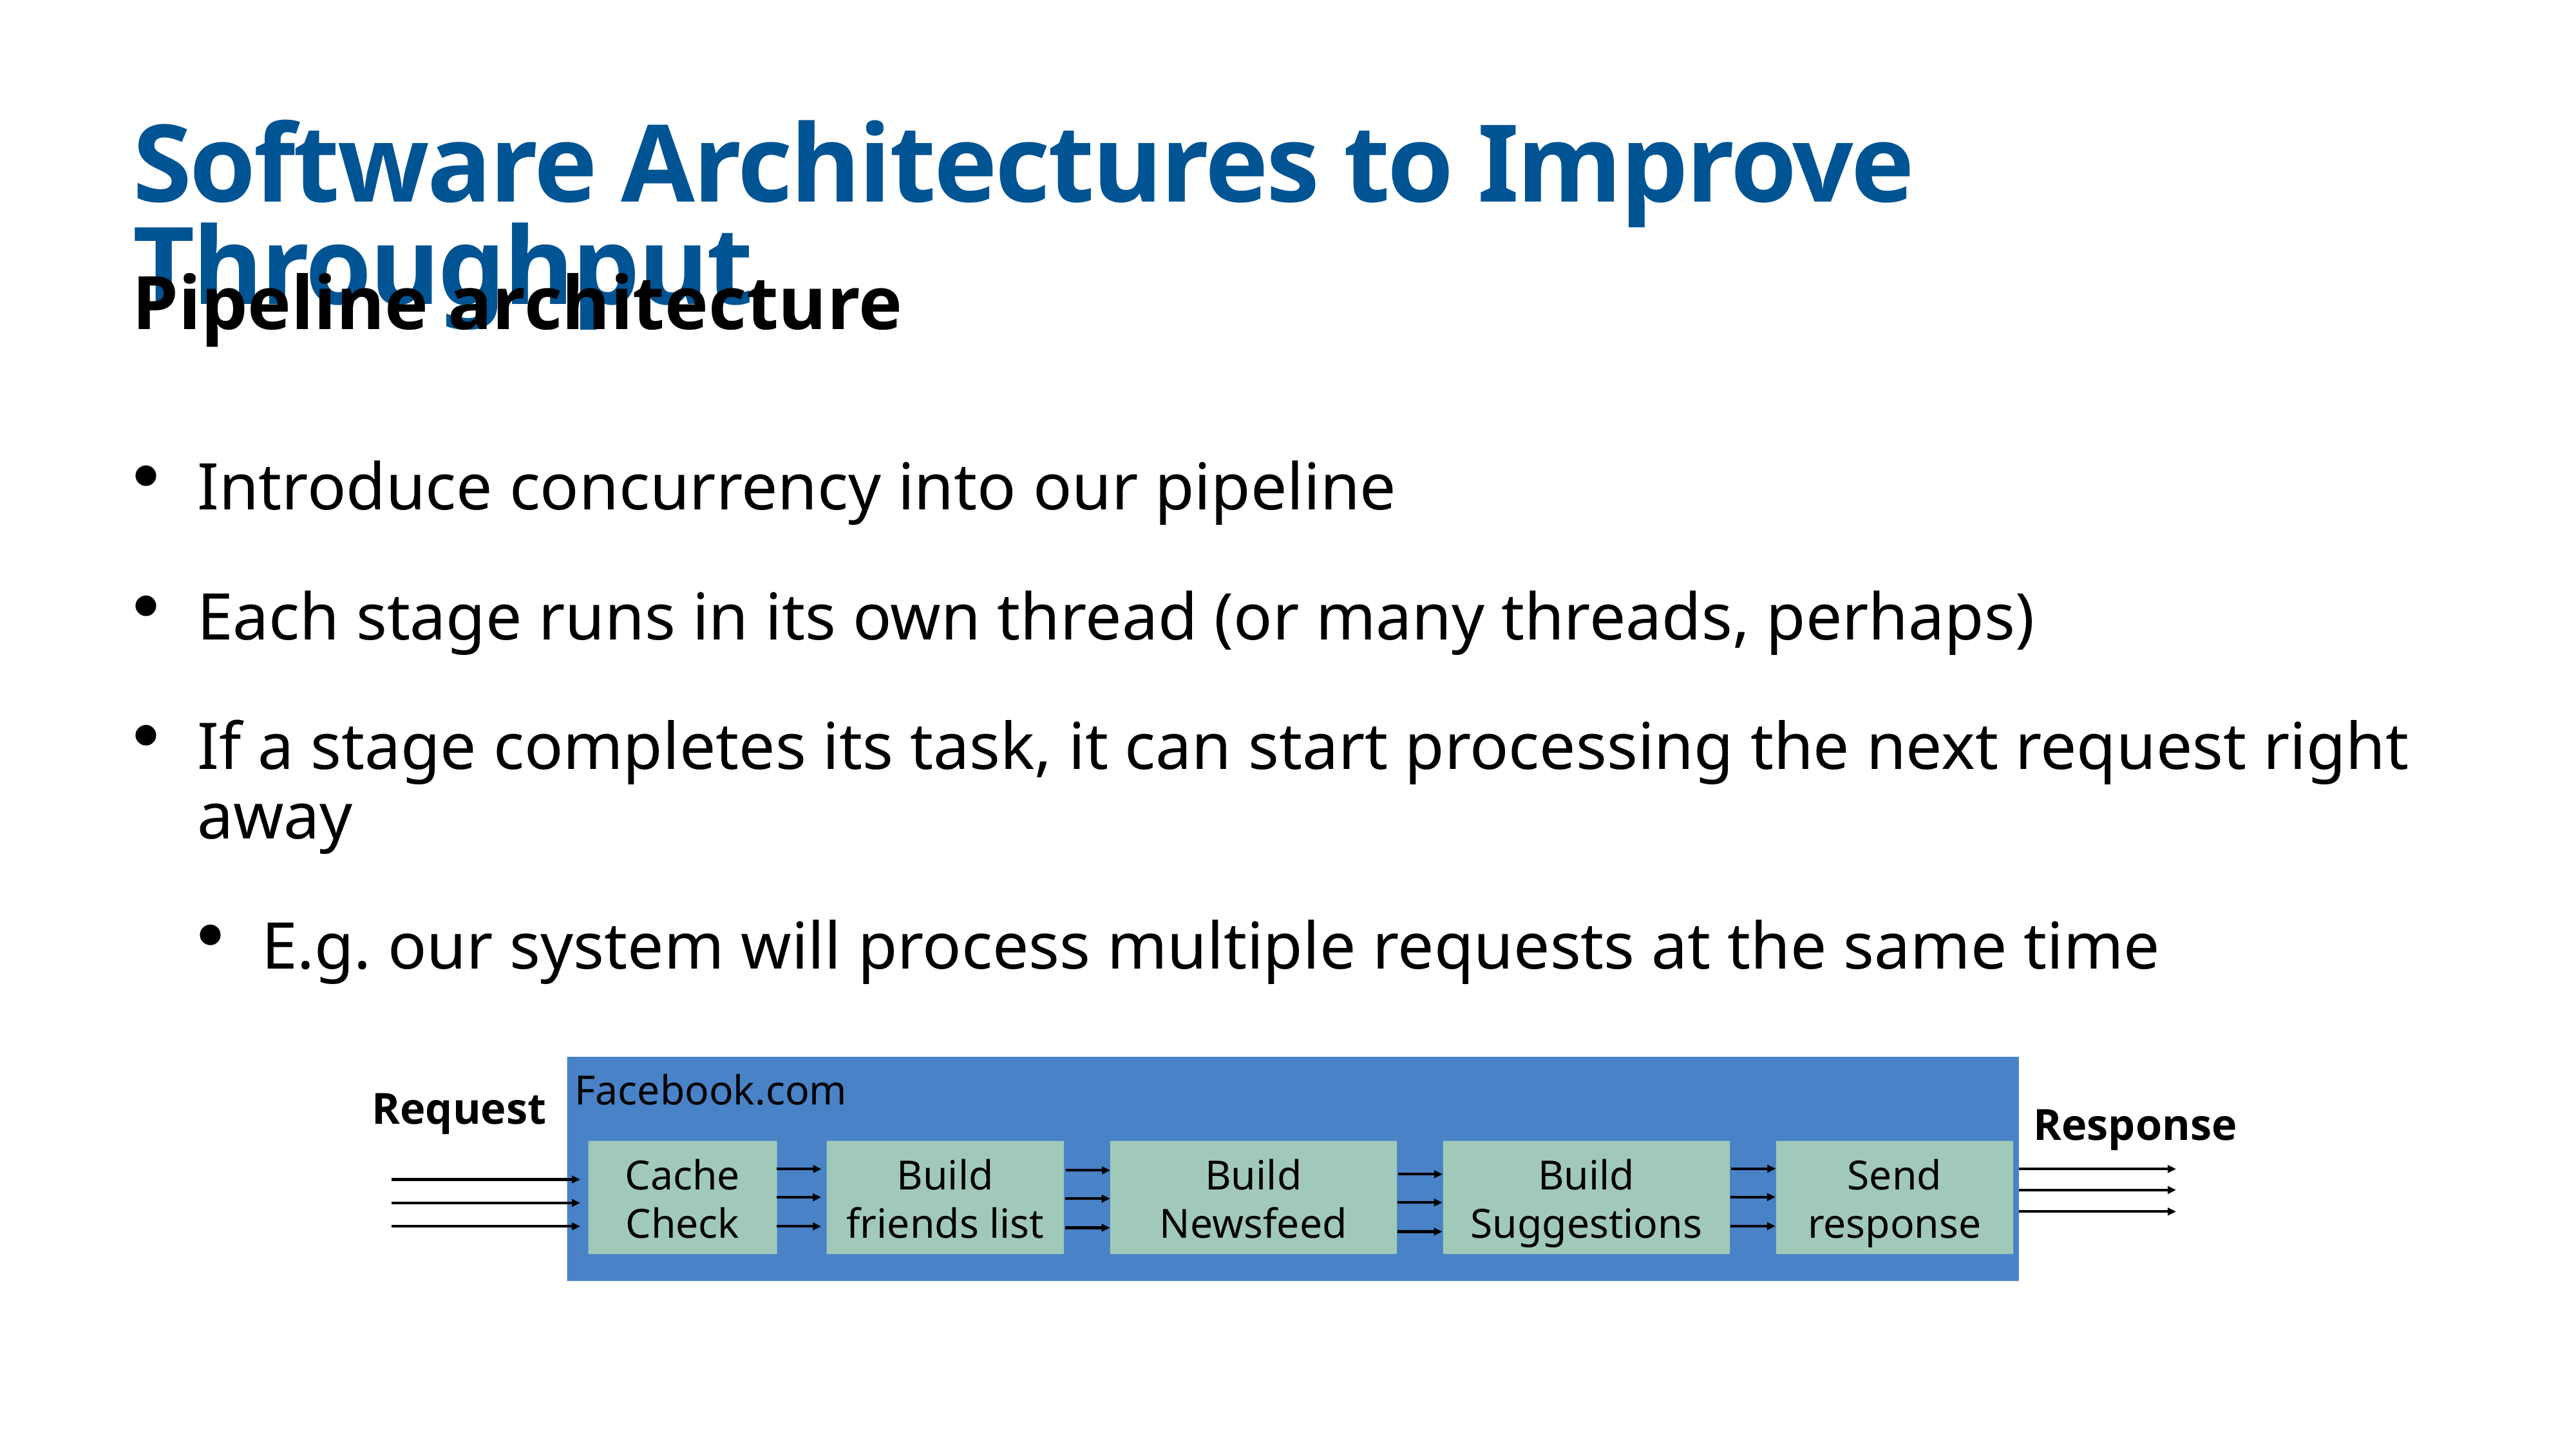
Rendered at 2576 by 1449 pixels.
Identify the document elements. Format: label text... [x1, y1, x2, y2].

text_box [391, 1175, 580, 1184]
text_box [1065, 1224, 1110, 1232]
text_box [1397, 1227, 1443, 1236]
text_box [2019, 1208, 2176, 1216]
text_box [1730, 1164, 1776, 1173]
text_box Request [364, 1073, 554, 1141]
title Software Architectures to Improve Throughput [127, 113, 2449, 250]
text_box [391, 1198, 580, 1208]
text_box [391, 1222, 580, 1231]
text_box [1397, 1170, 1443, 1179]
text_box [1730, 1193, 1776, 1201]
text_box [1730, 1222, 1776, 1231]
text_box [2019, 1186, 2176, 1195]
text_box [776, 1193, 821, 1202]
list Introduce concurrency into our pipeline Each stage runs in its own thread (or many threads, perhaps) If a stage completes its task, it can start processing the next request right away E.g. our system will process multiple requests at the same time [127, 448, 2449, 1321]
text_box Send response [1776, 1141, 2014, 1255]
text_box [2019, 1164, 2176, 1173]
text_box [776, 1222, 821, 1231]
text_box [1397, 1198, 1443, 1207]
text_box Build Suggestions [1443, 1141, 1730, 1255]
text_box [777, 1164, 822, 1173]
text_box Build Newsfeed [1110, 1141, 1397, 1255]
text_box Cache Check [588, 1141, 777, 1255]
text_box Facebook.com [567, 1057, 2019, 1282]
text_box [1065, 1195, 1110, 1203]
list Pipeline architecture [127, 250, 2449, 350]
text_box Build friends list [826, 1141, 1065, 1255]
text_box Response [2025, 1089, 2245, 1156]
text_box [1065, 1166, 1110, 1175]
